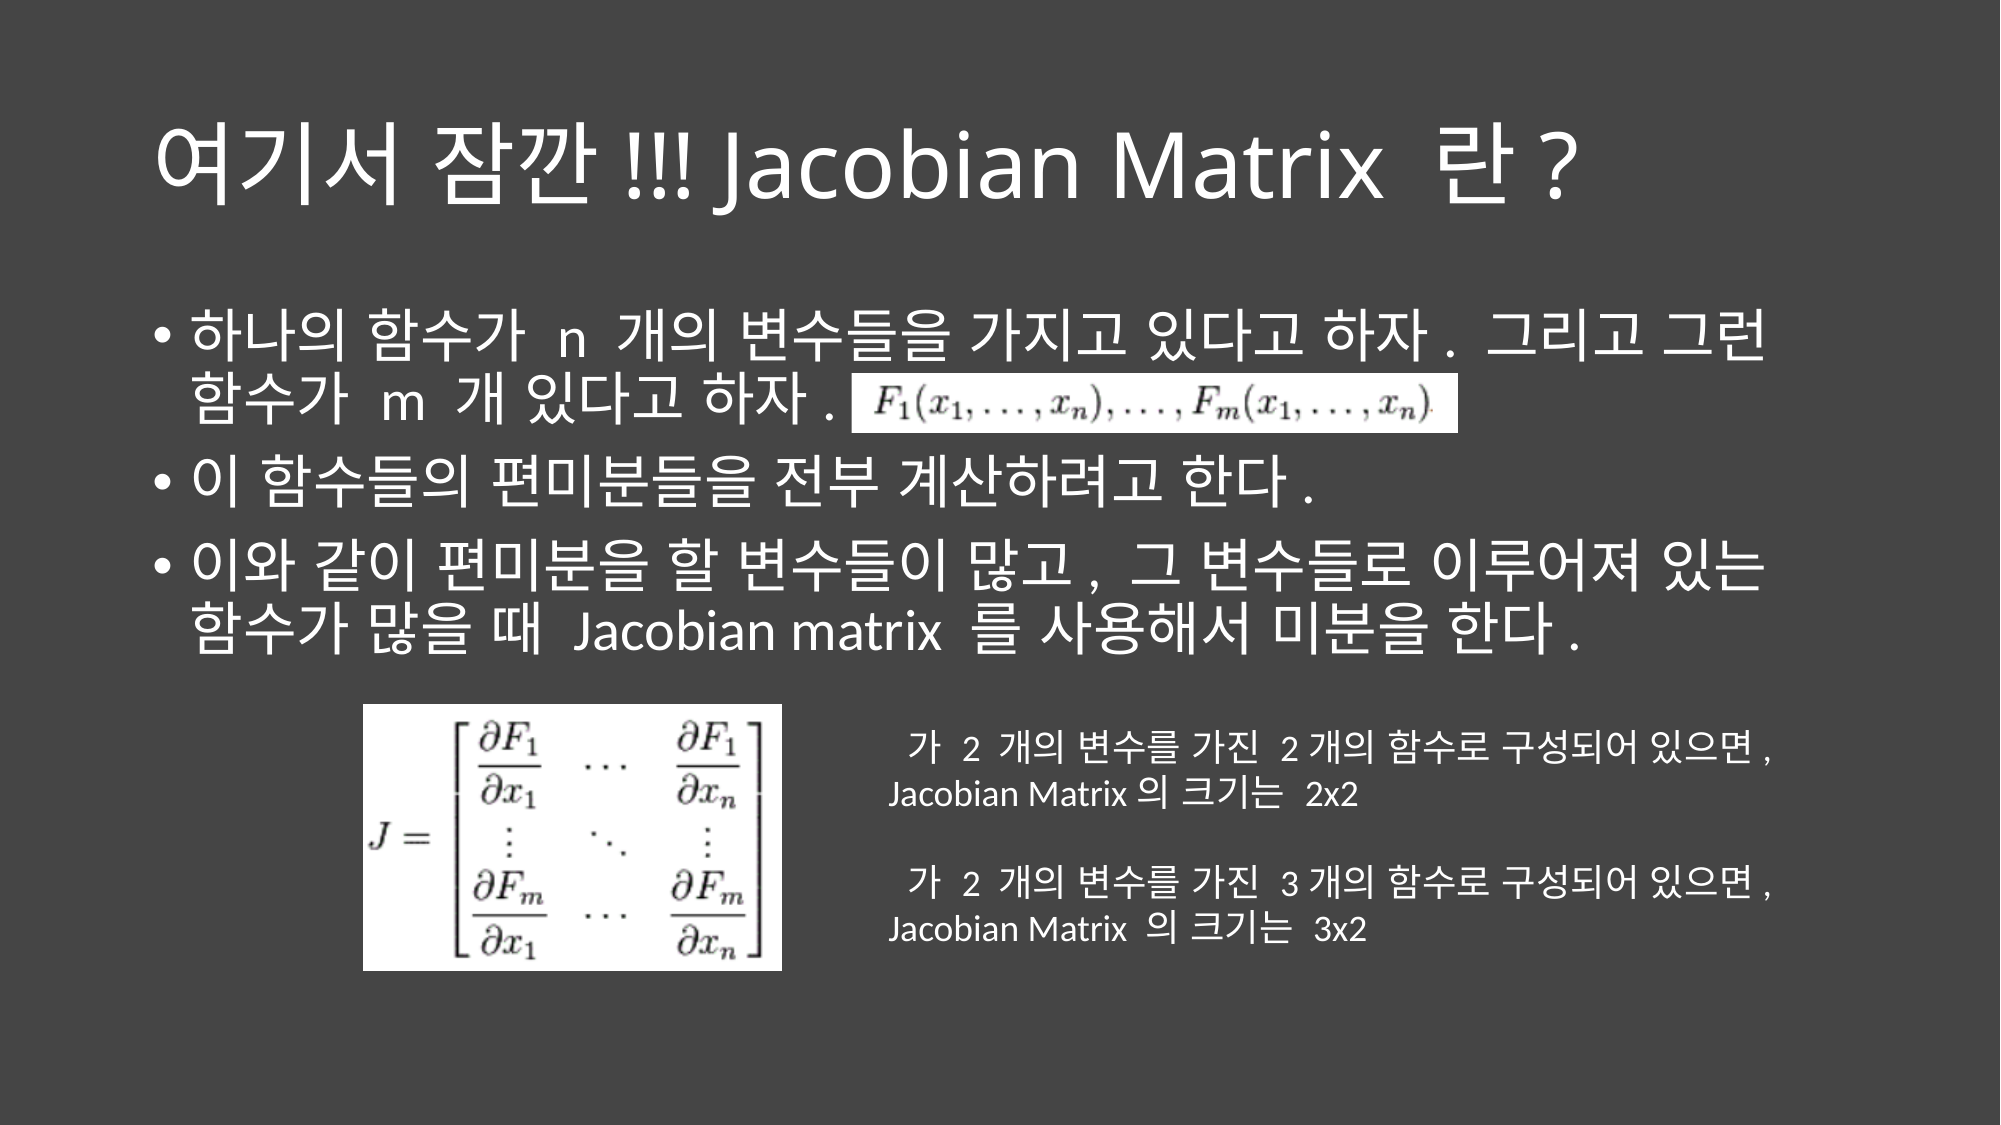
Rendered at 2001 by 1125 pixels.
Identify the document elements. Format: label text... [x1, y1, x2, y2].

picture [363, 704, 782, 971]
title 여기서 잠깐!!! Jacobian Matrix 란? [137, 59, 1863, 278]
picture [851, 373, 1458, 433]
list 하나의 함수가 n 개의 변수들을 가지고 있다고 하자. 그리고 그런 함수가 m 개 있다고 하자. 이 함수들의 편미분들을 전부 계산하려고 한다. 이와 같이 편미분을 할 변수들이 많고, 그 변수들로 이루어져 있는 함수가 많을 때 Jacobian matrix 를 사용해서 미분을 한다. [137, 299, 1863, 1014]
